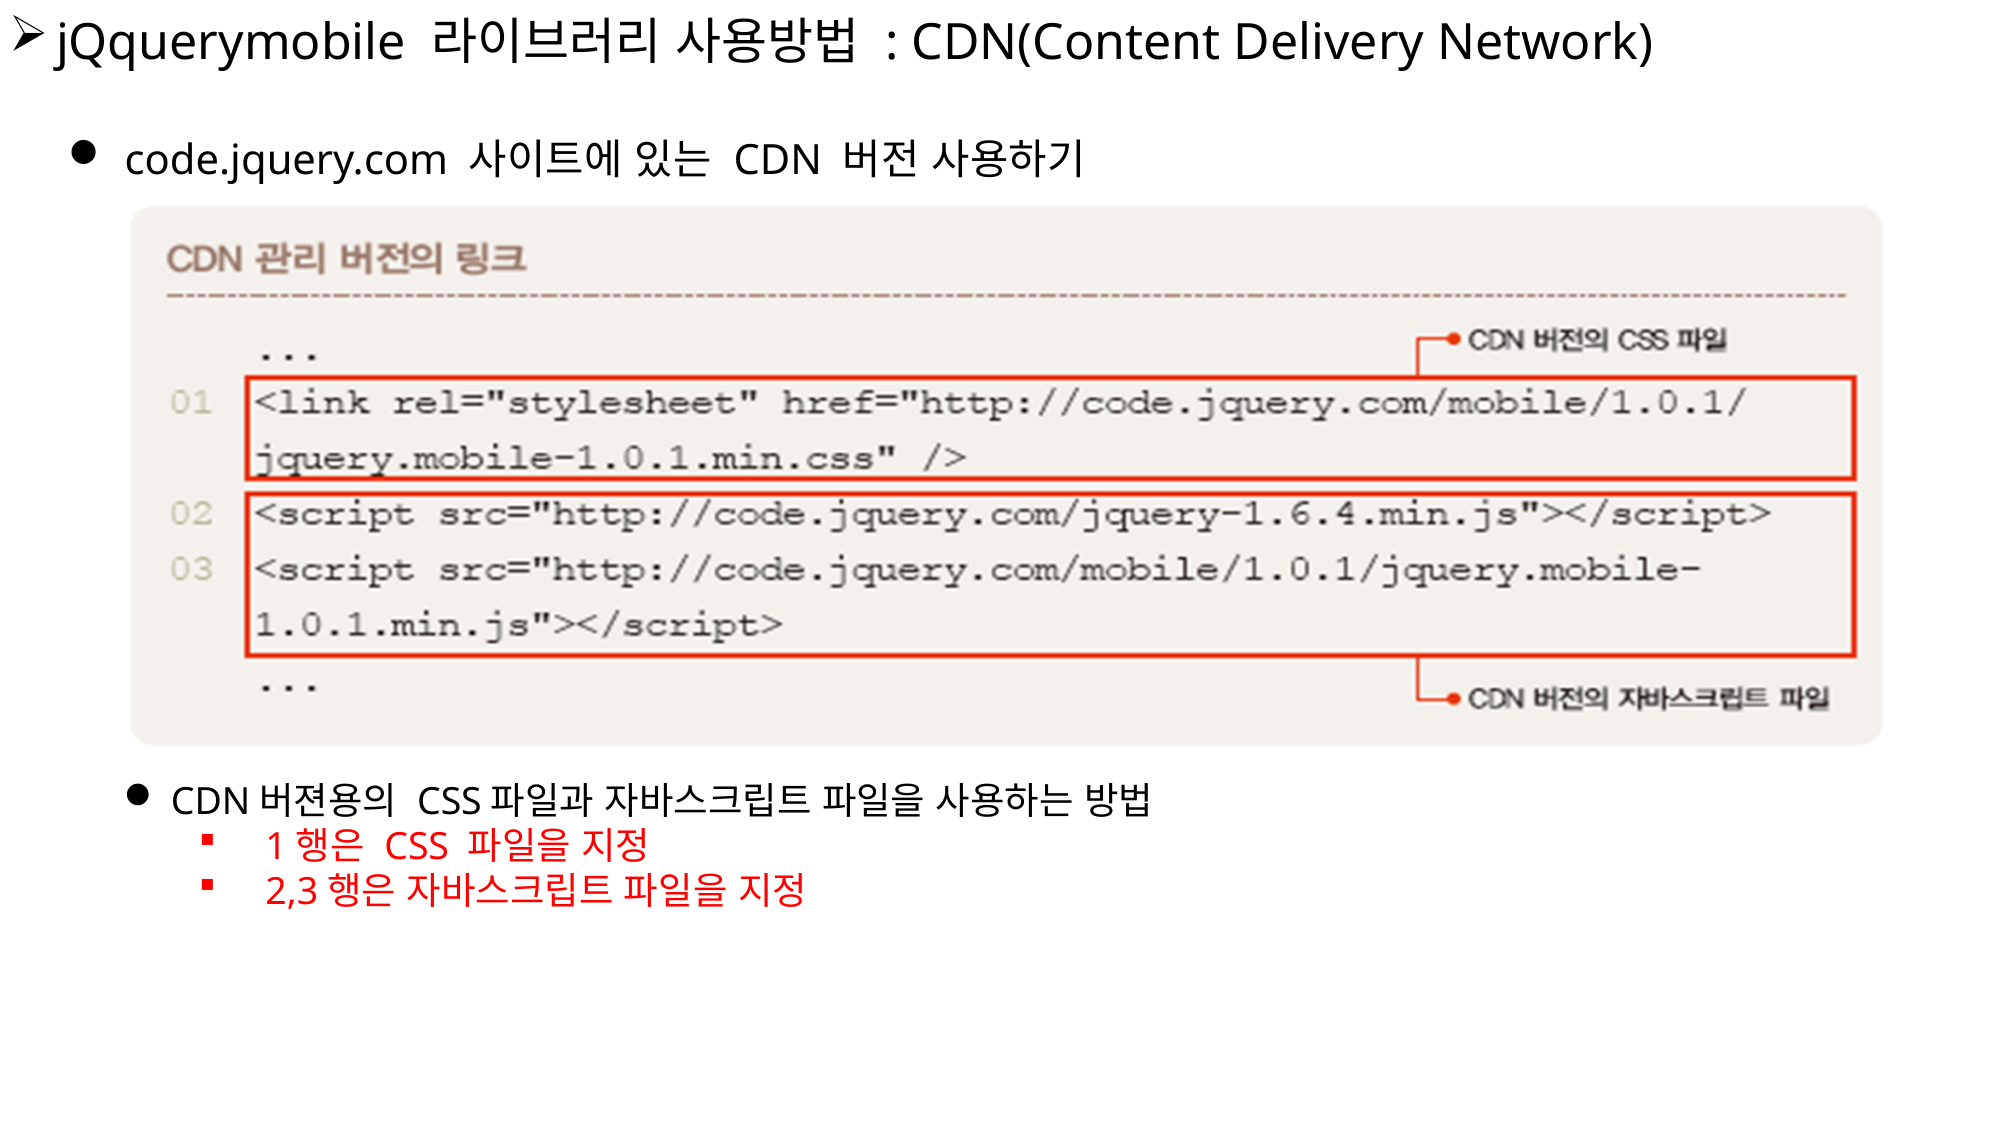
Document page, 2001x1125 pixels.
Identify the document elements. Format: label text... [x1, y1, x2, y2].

text_box jQquerymobile 라이브러리 사용방법 : CDN(Content Delivery Network) [0, 2, 1669, 77]
text_box code.jquery.com 사이트에 있는 CDN 버전 사용하기 [53, 125, 1101, 190]
text_box CDN버젼용의 CSS파일과 자바스크립트 파일을 사용하는 방법 1행은 CSS 파일을 지정 2,3행은 자바스크립트 파일을 지정 [109, 769, 1169, 920]
picture [130, 195, 1897, 750]
